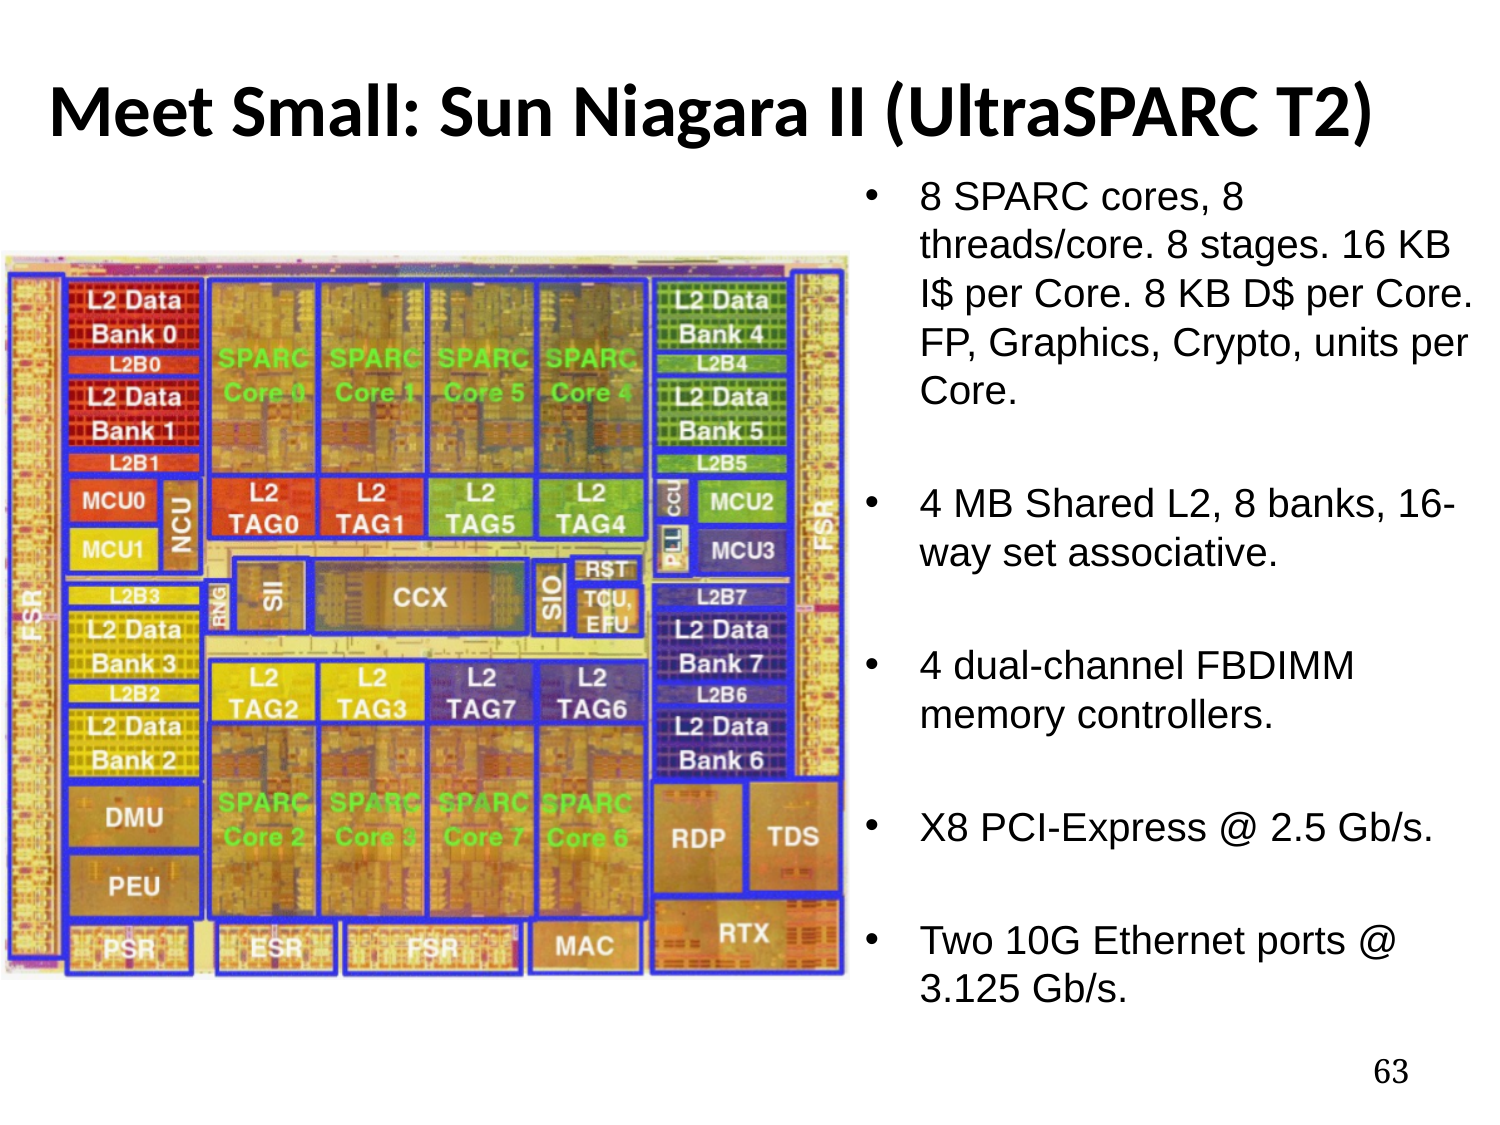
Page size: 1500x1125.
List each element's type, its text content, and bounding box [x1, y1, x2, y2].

slide_number 63 [1074, 1042, 1425, 1103]
title Meet Small: Sun Niagara II (UltraSPARC T2) [24, 12, 1400, 162]
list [0, 123, 851, 1105]
list 8 SPARC cores, 8 threads/core. 8 stages. 16 KB I$ per Core. 8 KB D$ per Core. FP, Graphics, Crypto, units per Core. 4 MB Shared L2, 8 banks, 16-way set associative. 4 dual-channel FBDIMM memory controllers. X8 PCI-Express @ 2.5 Gb/s. Two 10G Ethernet ports @ 3.125 Gb/s. [854, 162, 1500, 1025]
